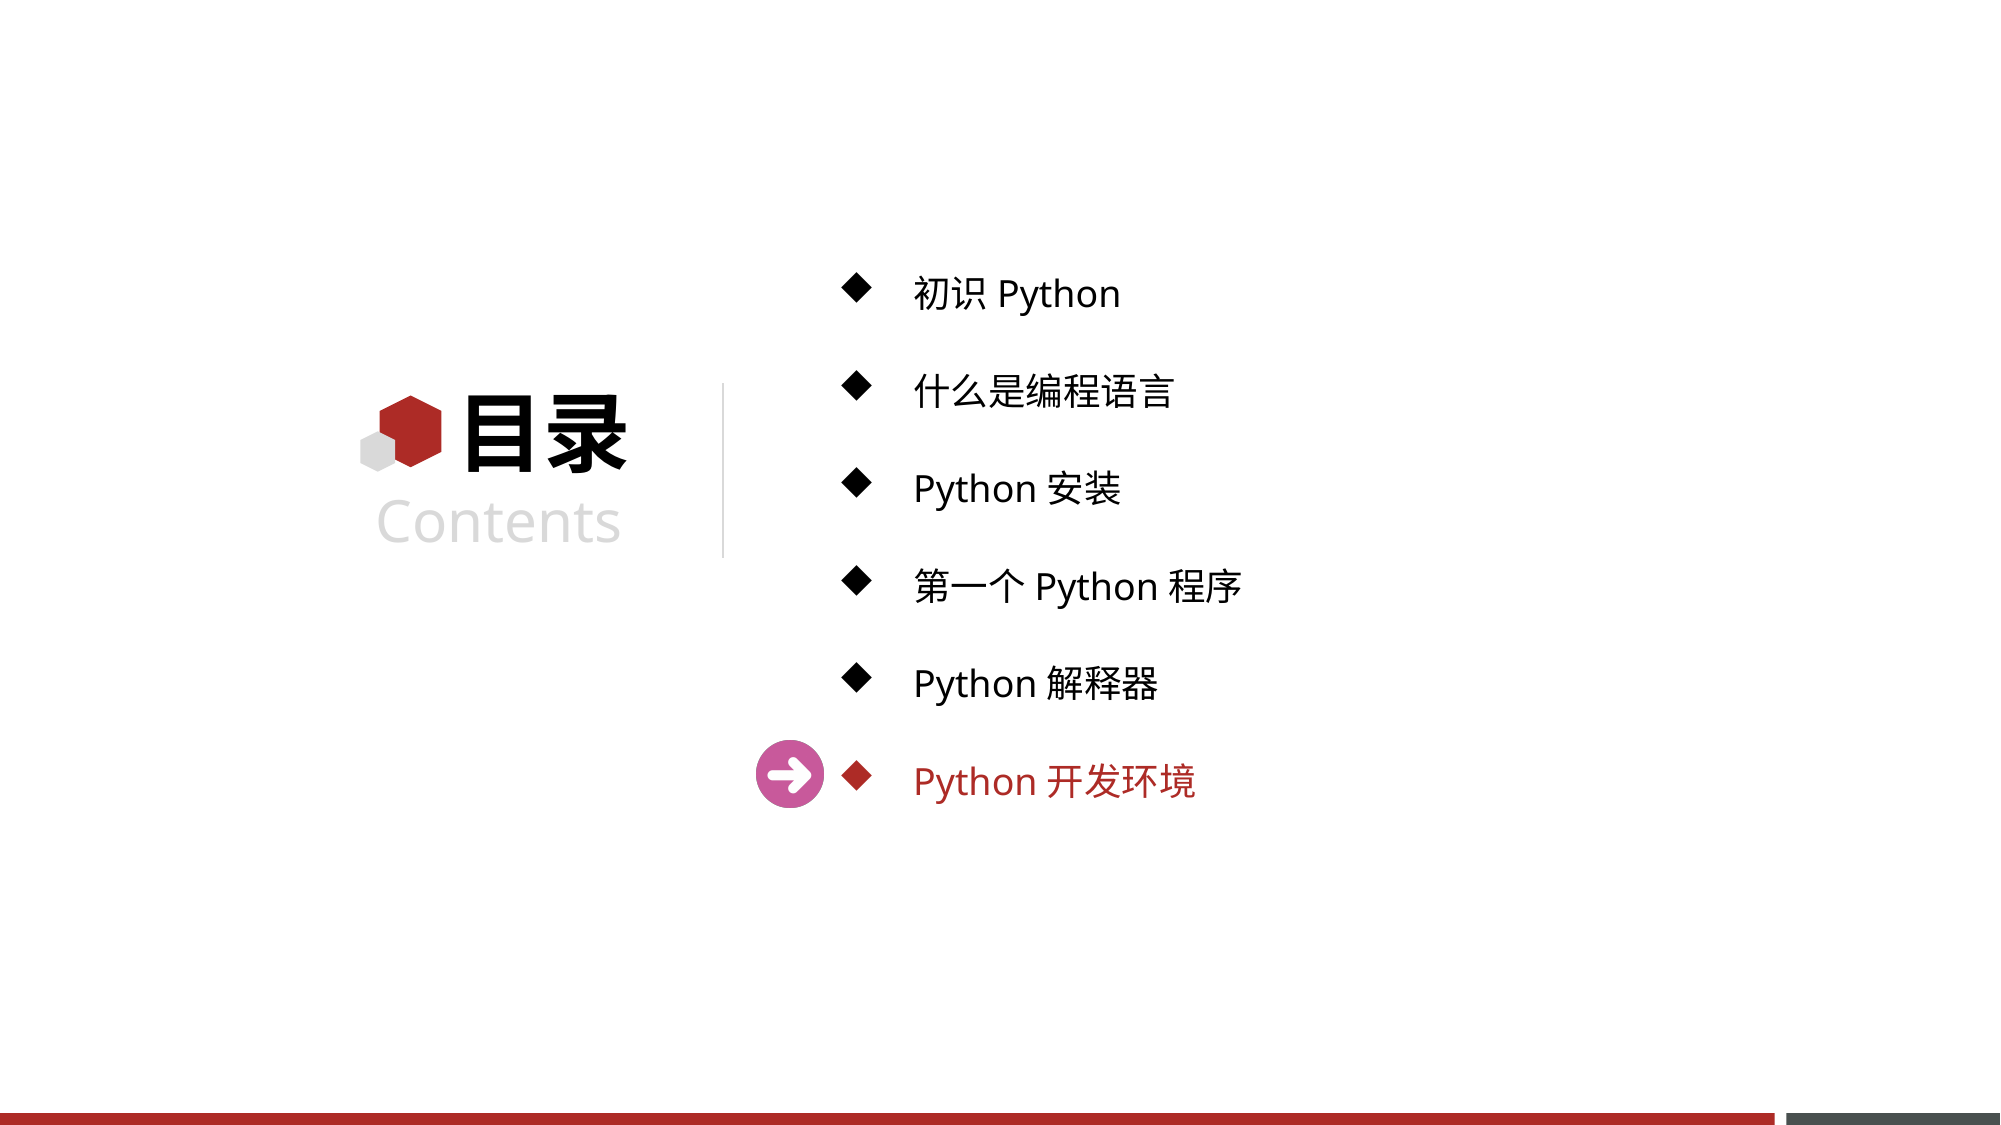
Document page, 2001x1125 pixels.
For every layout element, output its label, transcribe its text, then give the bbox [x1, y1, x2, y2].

list 初识Python 什么是编程语言 Python安装 第一个Python程序 Python解释器 Python开发环境 [823, 165, 1804, 864]
picture [755, 740, 824, 809]
